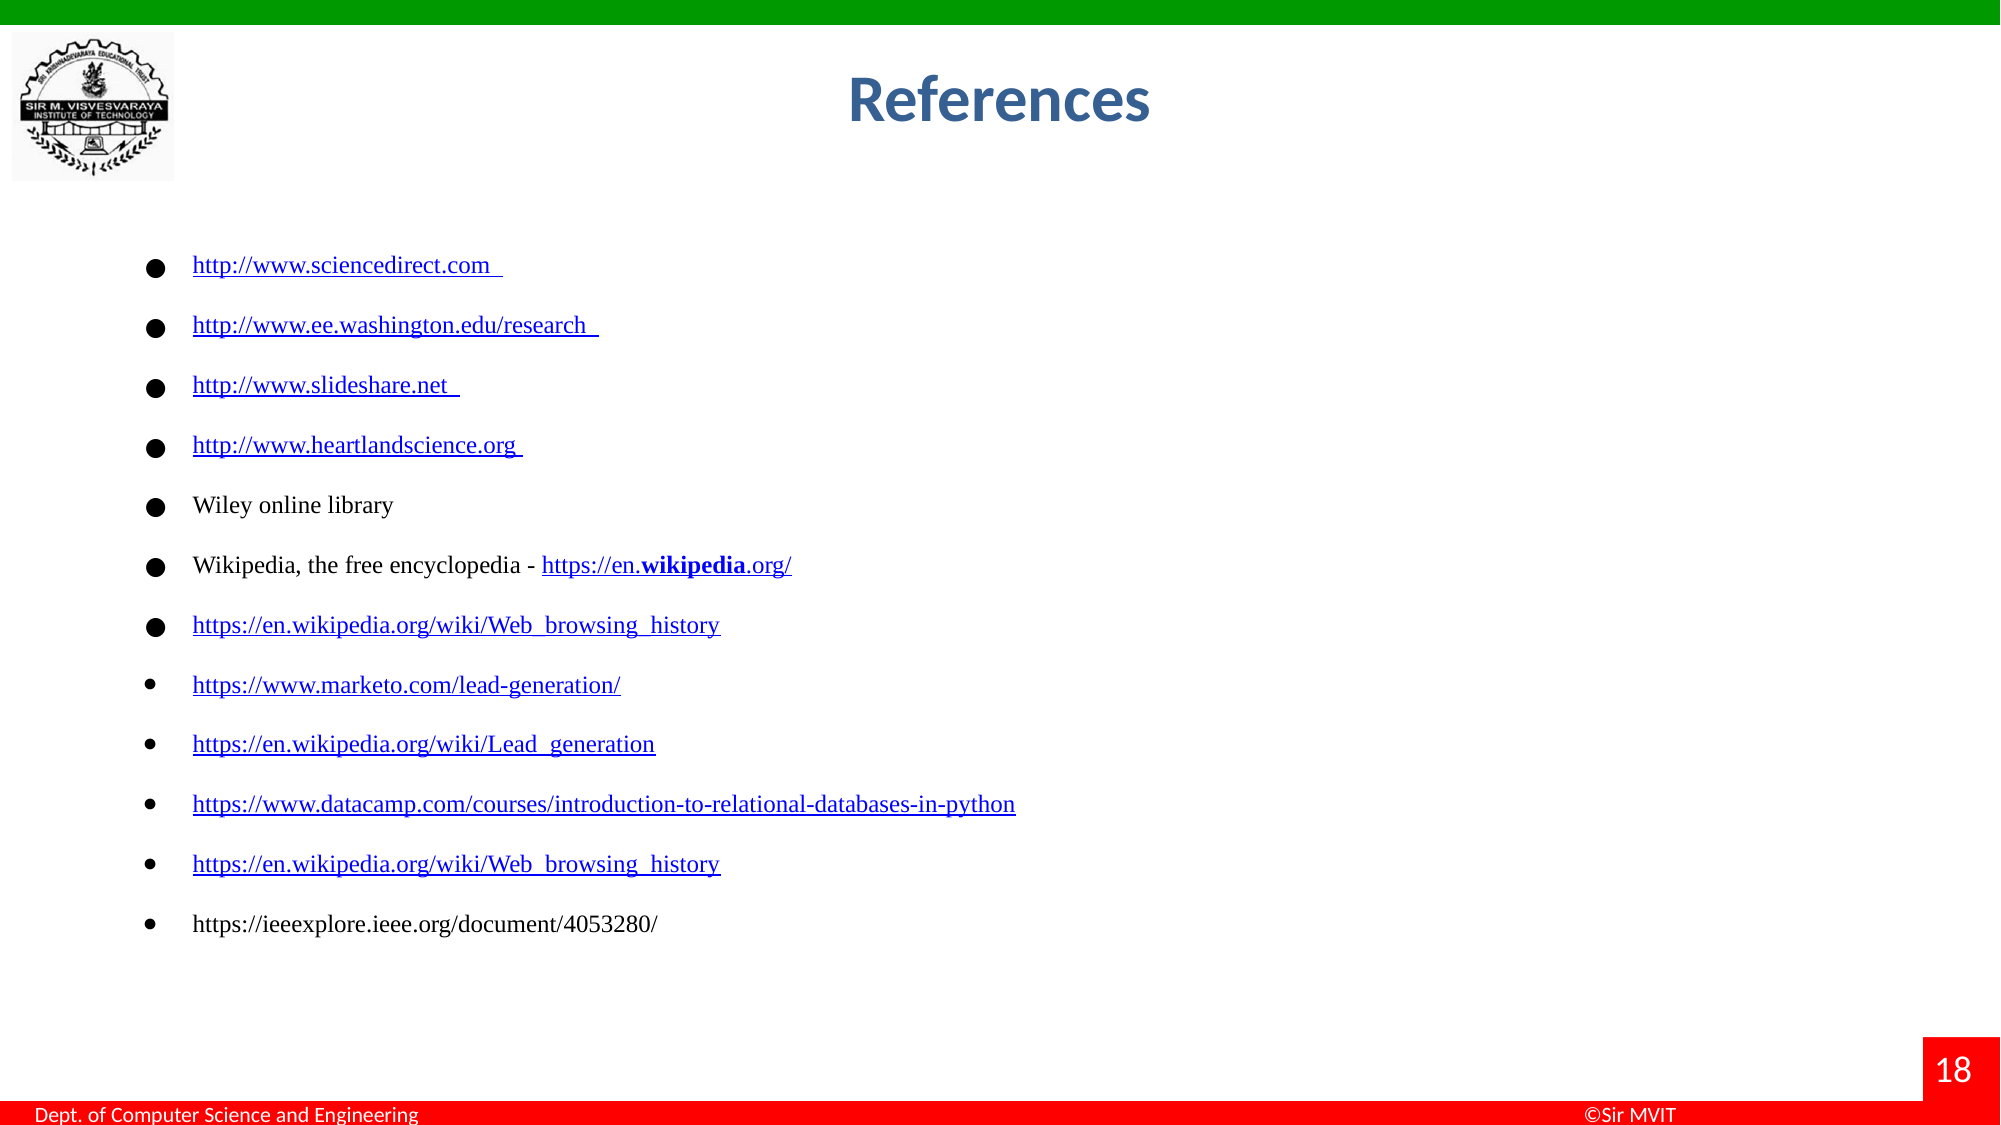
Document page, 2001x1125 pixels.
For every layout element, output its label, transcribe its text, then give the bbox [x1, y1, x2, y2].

title References [99, 47, 1900, 149]
picture [12, 32, 174, 181]
list http://www.sciencedirect.com http://www.ee.washington.edu/research http://www.slideshare.net http://www.heartlandscience.org Wiley online library Wikipedia, the free encyclopedia - https://en.wikipedia.org/ https://en.wikipedia.org/wiki/Web_browsing_history https://www.marketo.com/lead-generation/ https://en.wikipedia.org/wiki/Lead_generation https://www.datacamp.com/courses/introduction-to-relational-databases-in-python https://en.wikipedia.org/wiki/Web_browsing_history https://ieeexplore.ieee.org/document/4053280/ [102, 211, 1887, 1048]
